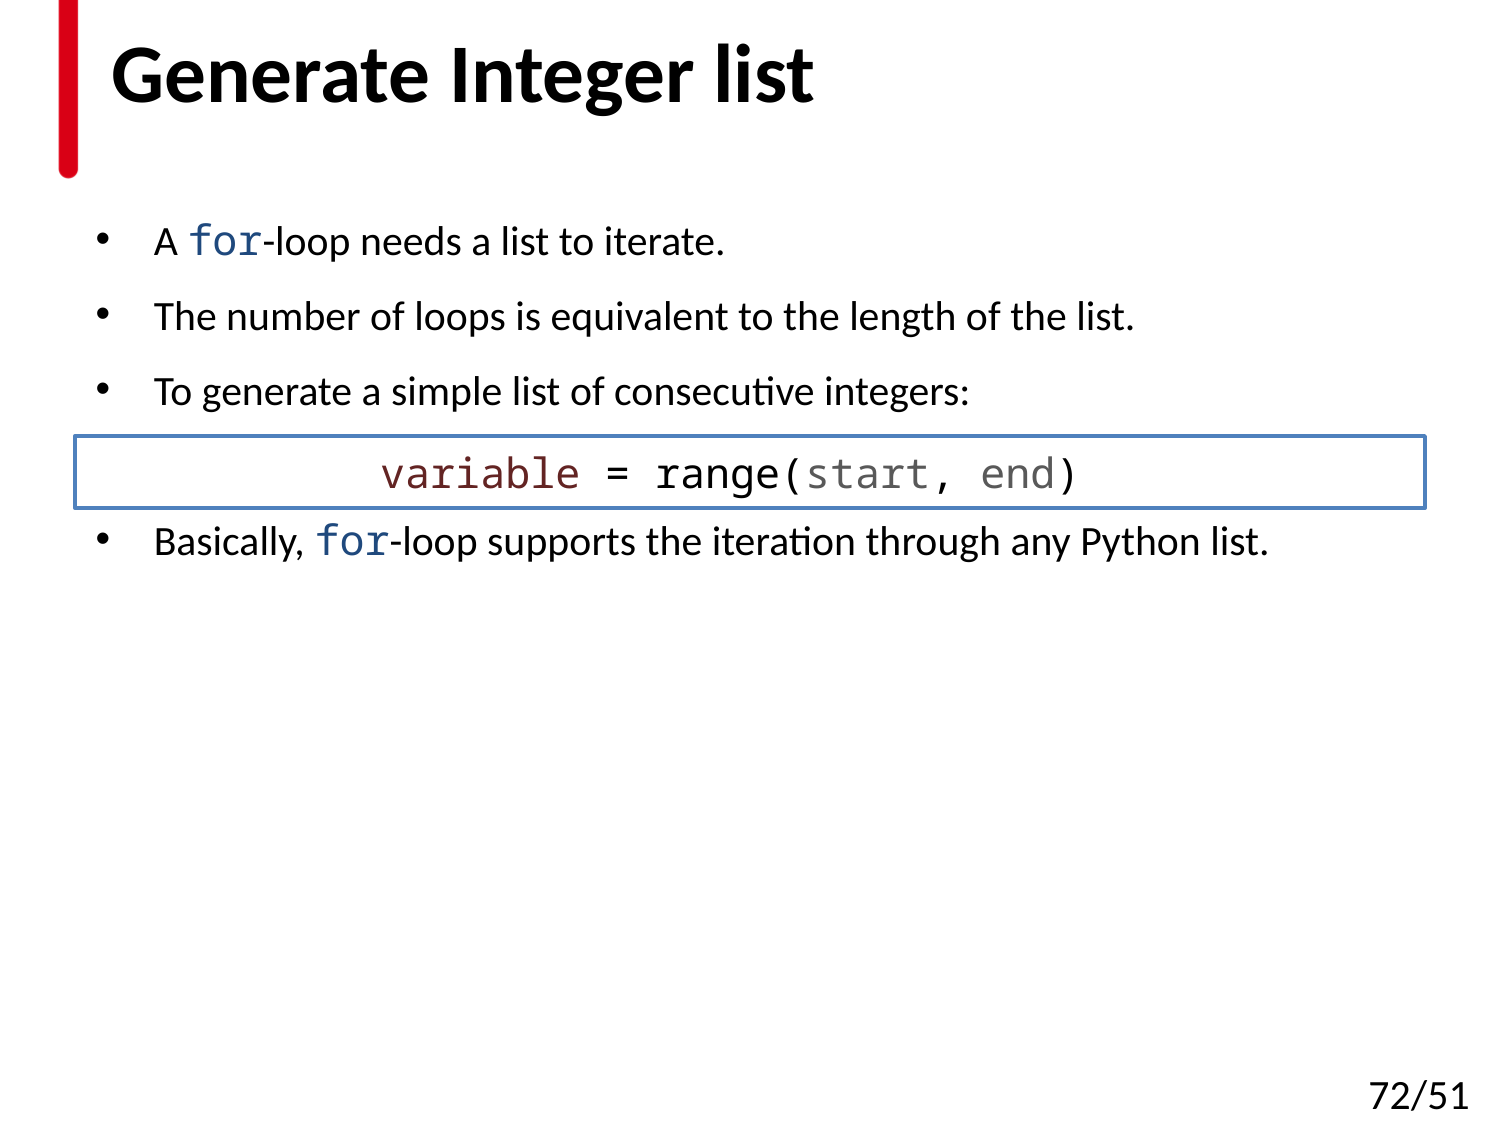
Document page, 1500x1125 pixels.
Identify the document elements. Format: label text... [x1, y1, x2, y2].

list A for-loop needs a list to iterate. The number of loops is equivalent to the length of the list. To generate a simple list of consecutive integers: Basically, for-loop supports the iteration through any Python list. [80, 206, 1470, 701]
title Generate Integer list [96, 0, 1500, 138]
picture [57, 0, 81, 200]
text_box variable = range(start, end) [73, 434, 1427, 510]
